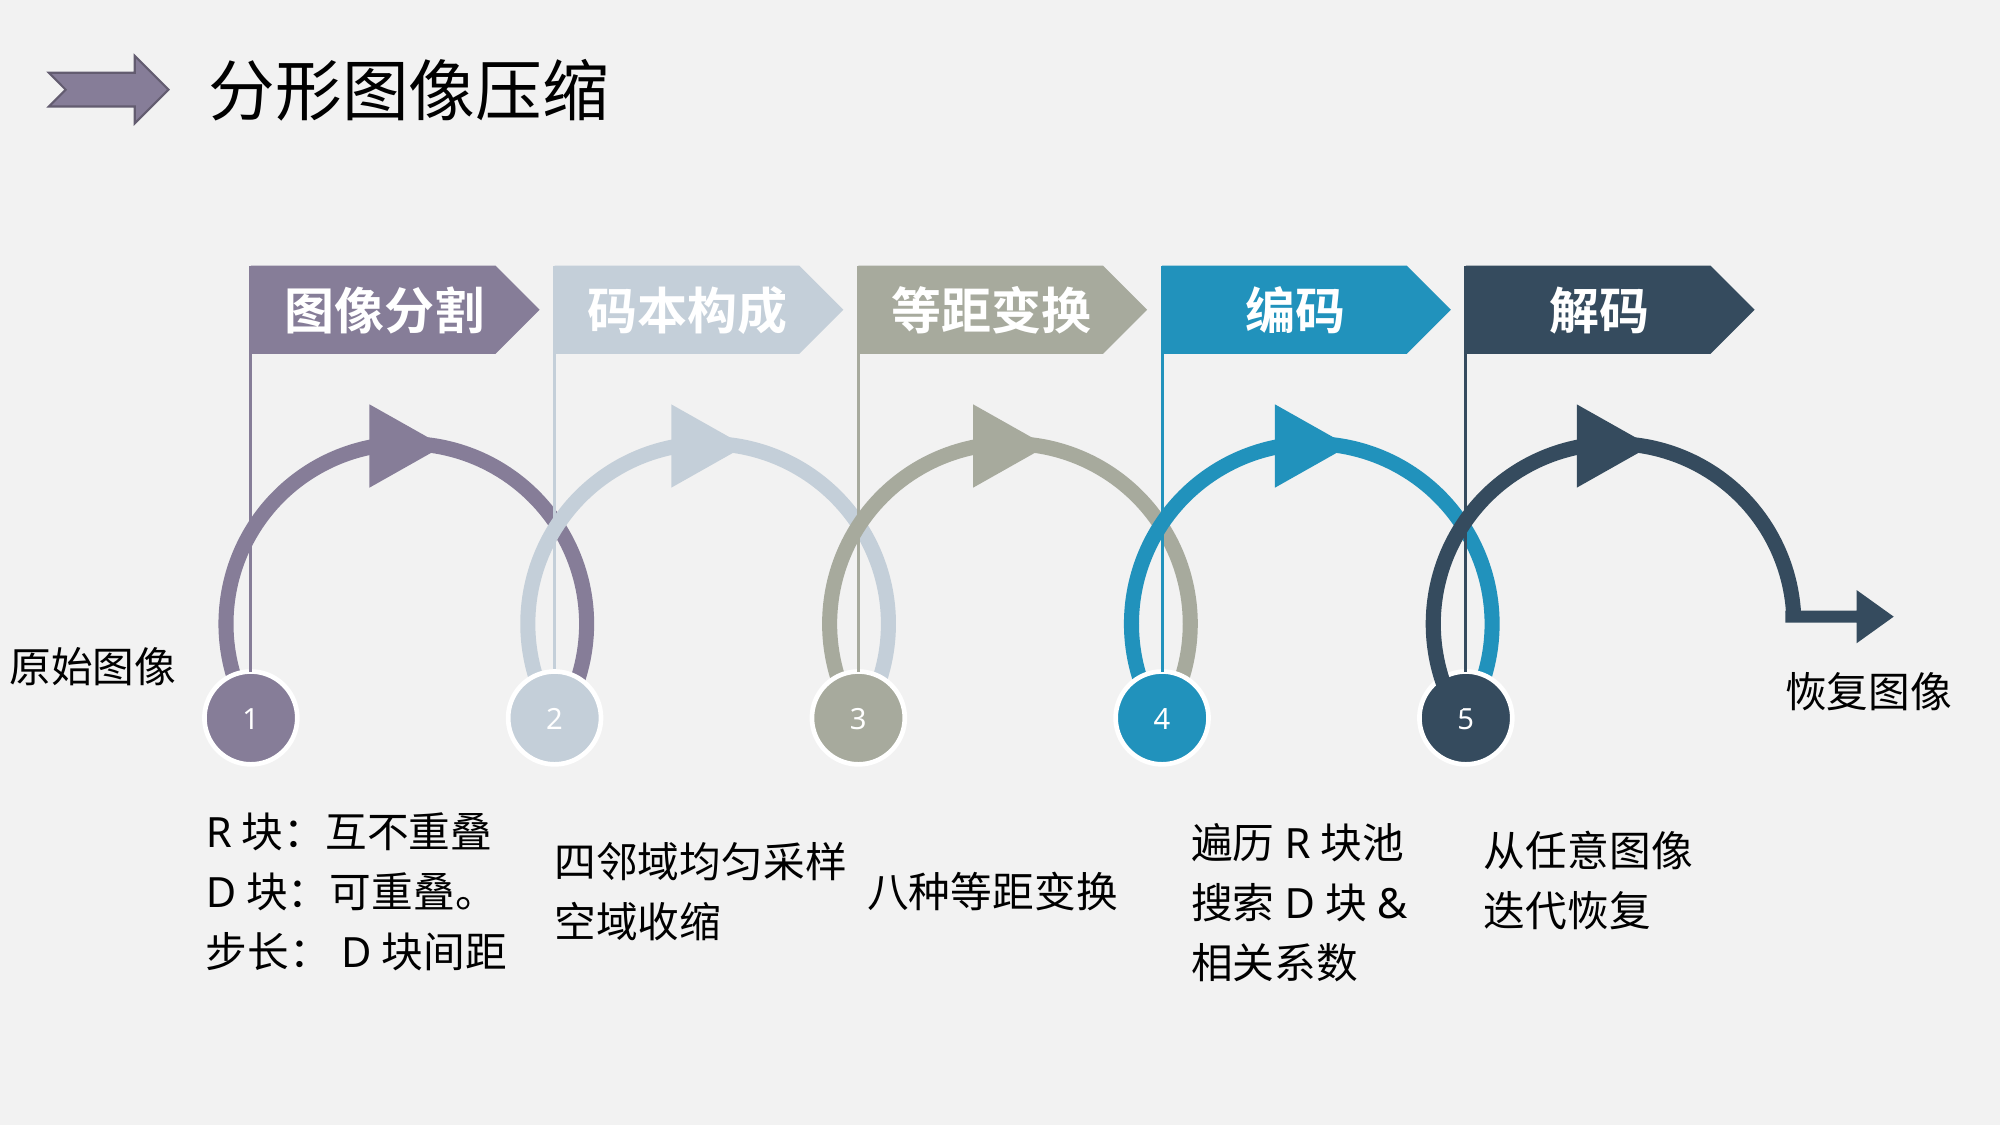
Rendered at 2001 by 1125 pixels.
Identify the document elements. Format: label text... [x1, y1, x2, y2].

text_box 恢复图像 [1894, 648, 1968, 723]
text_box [508, 265, 811, 950]
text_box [1419, 265, 1894, 939]
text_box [1115, 265, 1500, 960]
text_box [46, 53, 170, 126]
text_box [204, 265, 508, 950]
text_box 分形图像压缩 [193, 41, 789, 137]
text_box 原始图像 [0, 623, 192, 699]
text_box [811, 265, 1115, 950]
